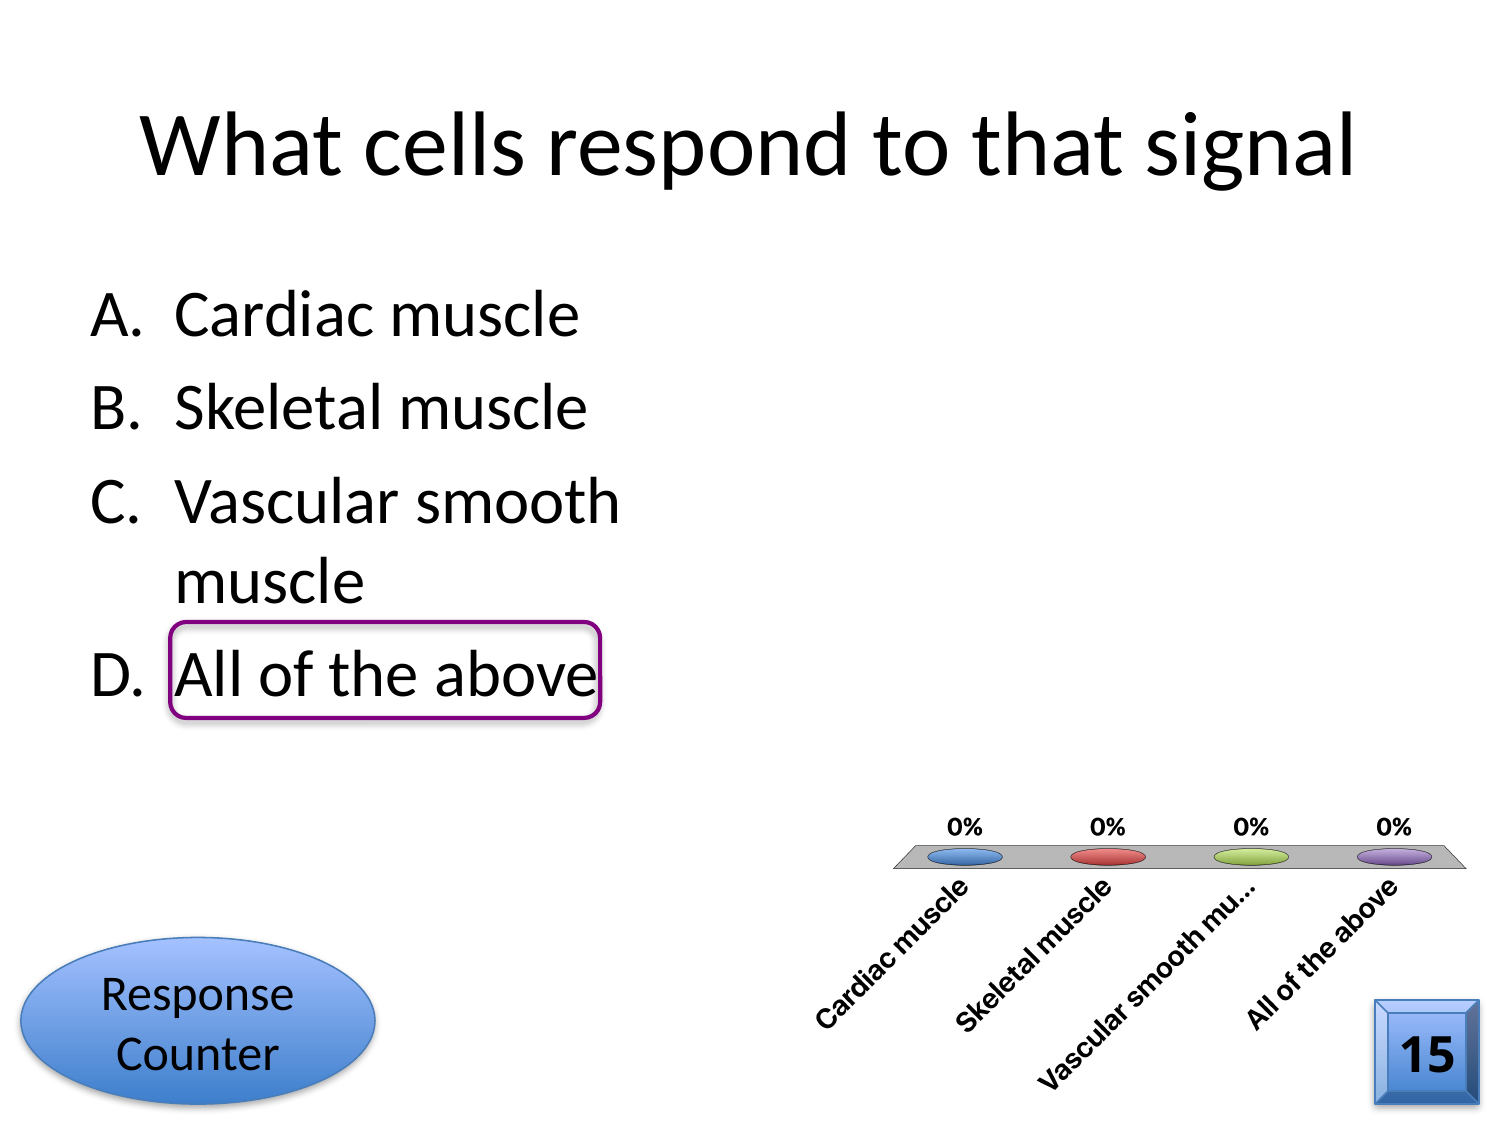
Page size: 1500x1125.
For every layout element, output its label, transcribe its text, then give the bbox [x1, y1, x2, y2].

picture [739, 262, 1490, 1107]
text_box Response Counter [20, 936, 376, 1105]
list Cardiac muscle Skeletal muscle Vascular smooth muscle All of the above [75, 262, 737, 1005]
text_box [1374, 999, 1480, 1105]
title What cells respond to that signal [75, 45, 1425, 233]
text_box [169, 621, 601, 719]
